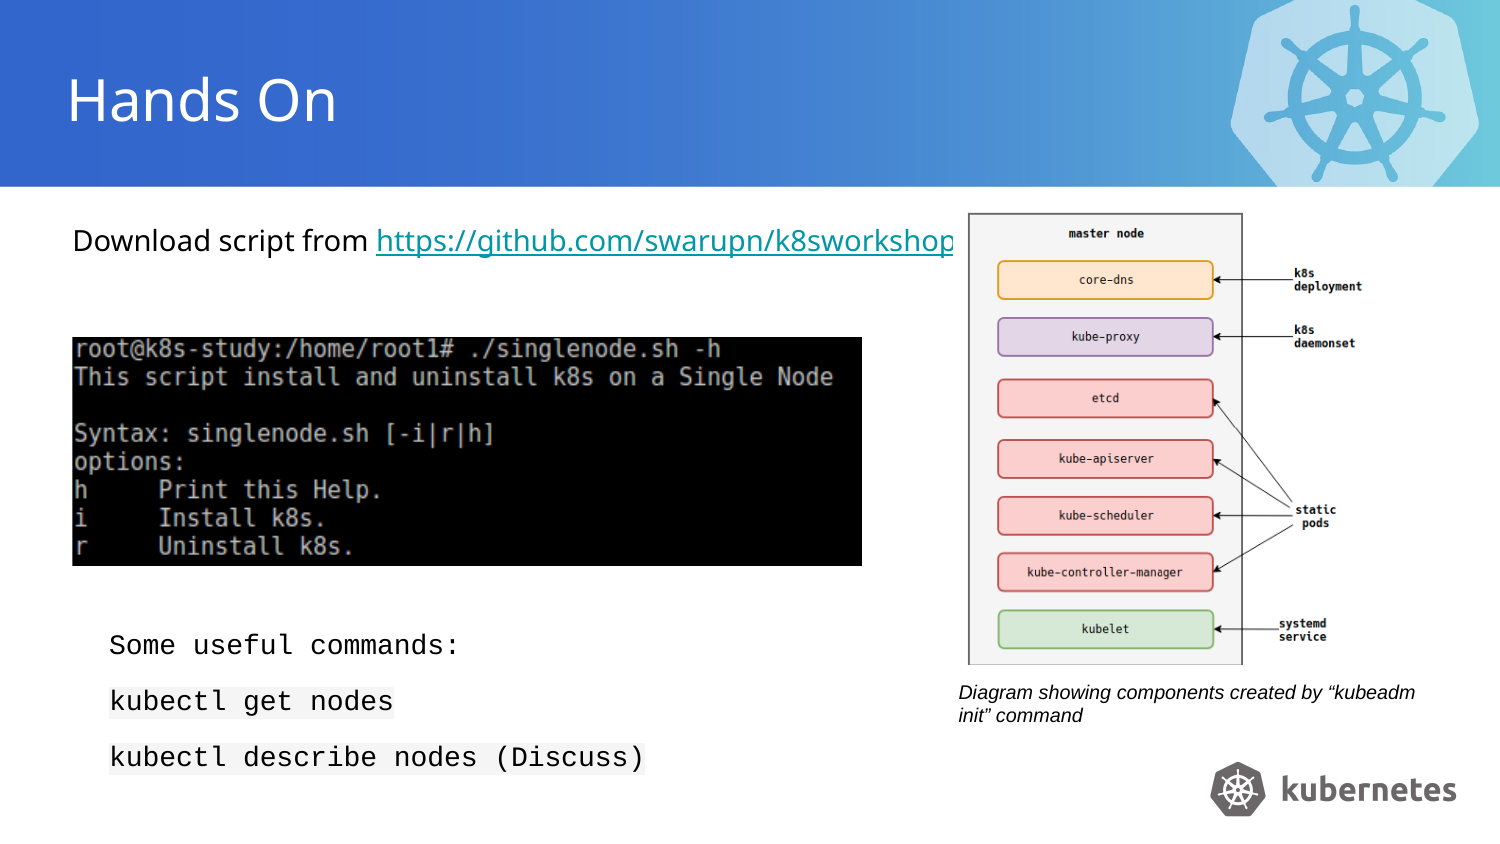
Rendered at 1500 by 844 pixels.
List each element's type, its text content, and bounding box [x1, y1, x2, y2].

text_box Some useful commands: kubectl get nodes kubectl describe nodes (Discuss) [71, 604, 862, 787]
picture [0, 0, 1500, 844]
title Hands On [51, 48, 1449, 142]
text_box Diagram showing components created by “kubeadm init” command [943, 664, 1436, 742]
text_box Download script from https://github.com/swarupn/k8sworkshop [57, 207, 948, 277]
